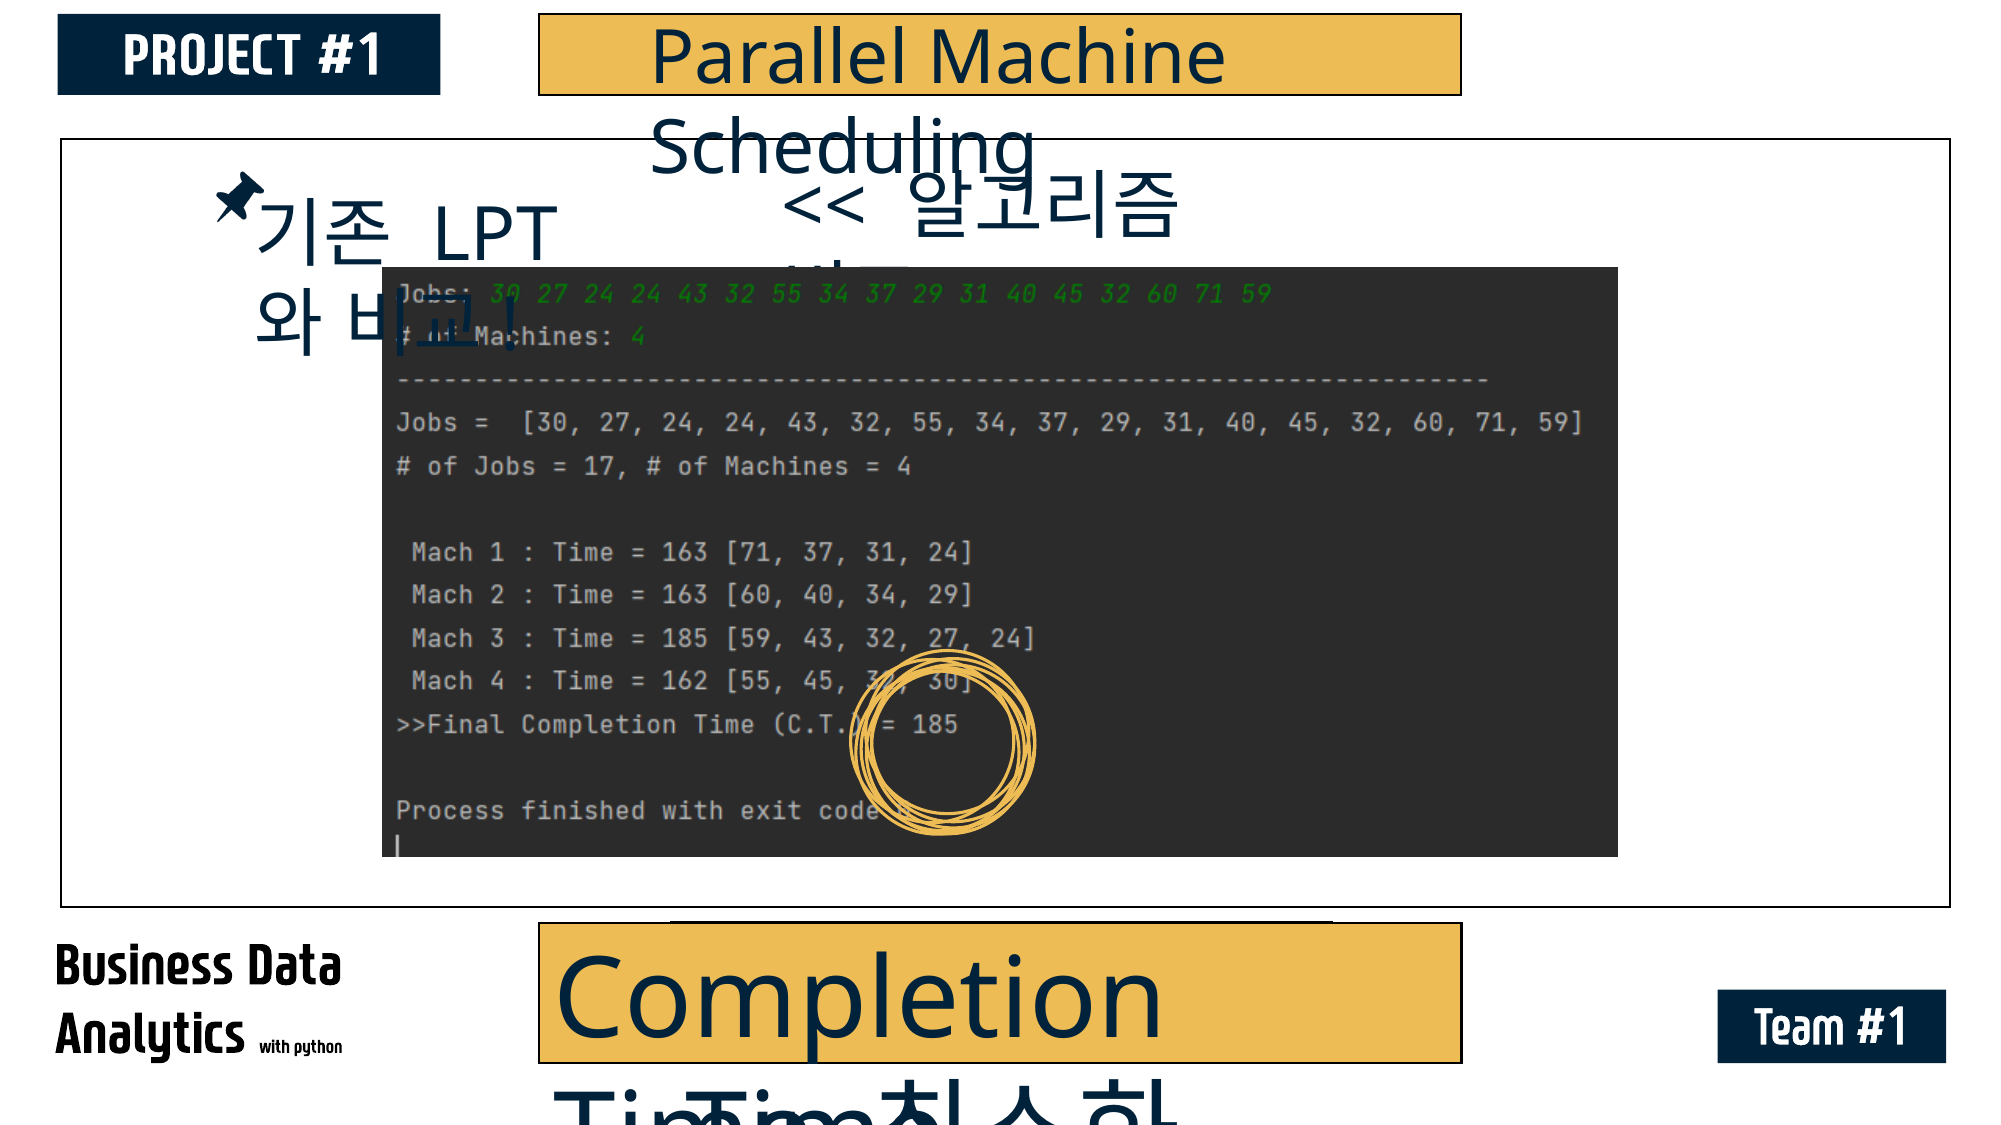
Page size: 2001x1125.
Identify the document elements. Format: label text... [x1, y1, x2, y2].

text_box [54, 1011, 107, 1054]
text_box [1366, 13, 1462, 96]
text_box [133, 1011, 171, 1065]
text_box [129, 952, 139, 985]
text_box [1717, 989, 1947, 1064]
text_box [166, 951, 190, 986]
picture [205, 162, 273, 231]
text_box Completion Time 최소화 [539, 917, 1461, 1125]
text_box [538, 13, 634, 96]
text_box [274, 943, 317, 987]
text_box 기존 LPT와 비교! [239, 178, 642, 374]
text_box [60, 138, 1951, 908]
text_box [671, 917, 1357, 1069]
text_box [204, 1020, 246, 1054]
text_box [248, 943, 273, 986]
text_box [212, 952, 234, 986]
text_box << 알고리즘 비교 >> [767, 150, 1233, 267]
text_box [258, 1038, 291, 1054]
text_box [850, 650, 1035, 835]
picture [382, 267, 1618, 858]
text_box [56, 943, 81, 986]
text_box [82, 952, 128, 987]
text_box [141, 951, 165, 986]
text_box [57, 13, 441, 96]
text_box [108, 1020, 131, 1055]
text_box [191, 952, 212, 986]
text_box [172, 1011, 191, 1054]
text_box Parallel Machine Scheduling [634, 1, 1366, 197]
text_box [318, 952, 342, 987]
text_box [193, 1011, 202, 1054]
text_box [129, 943, 139, 951]
text_box [293, 1038, 343, 1058]
